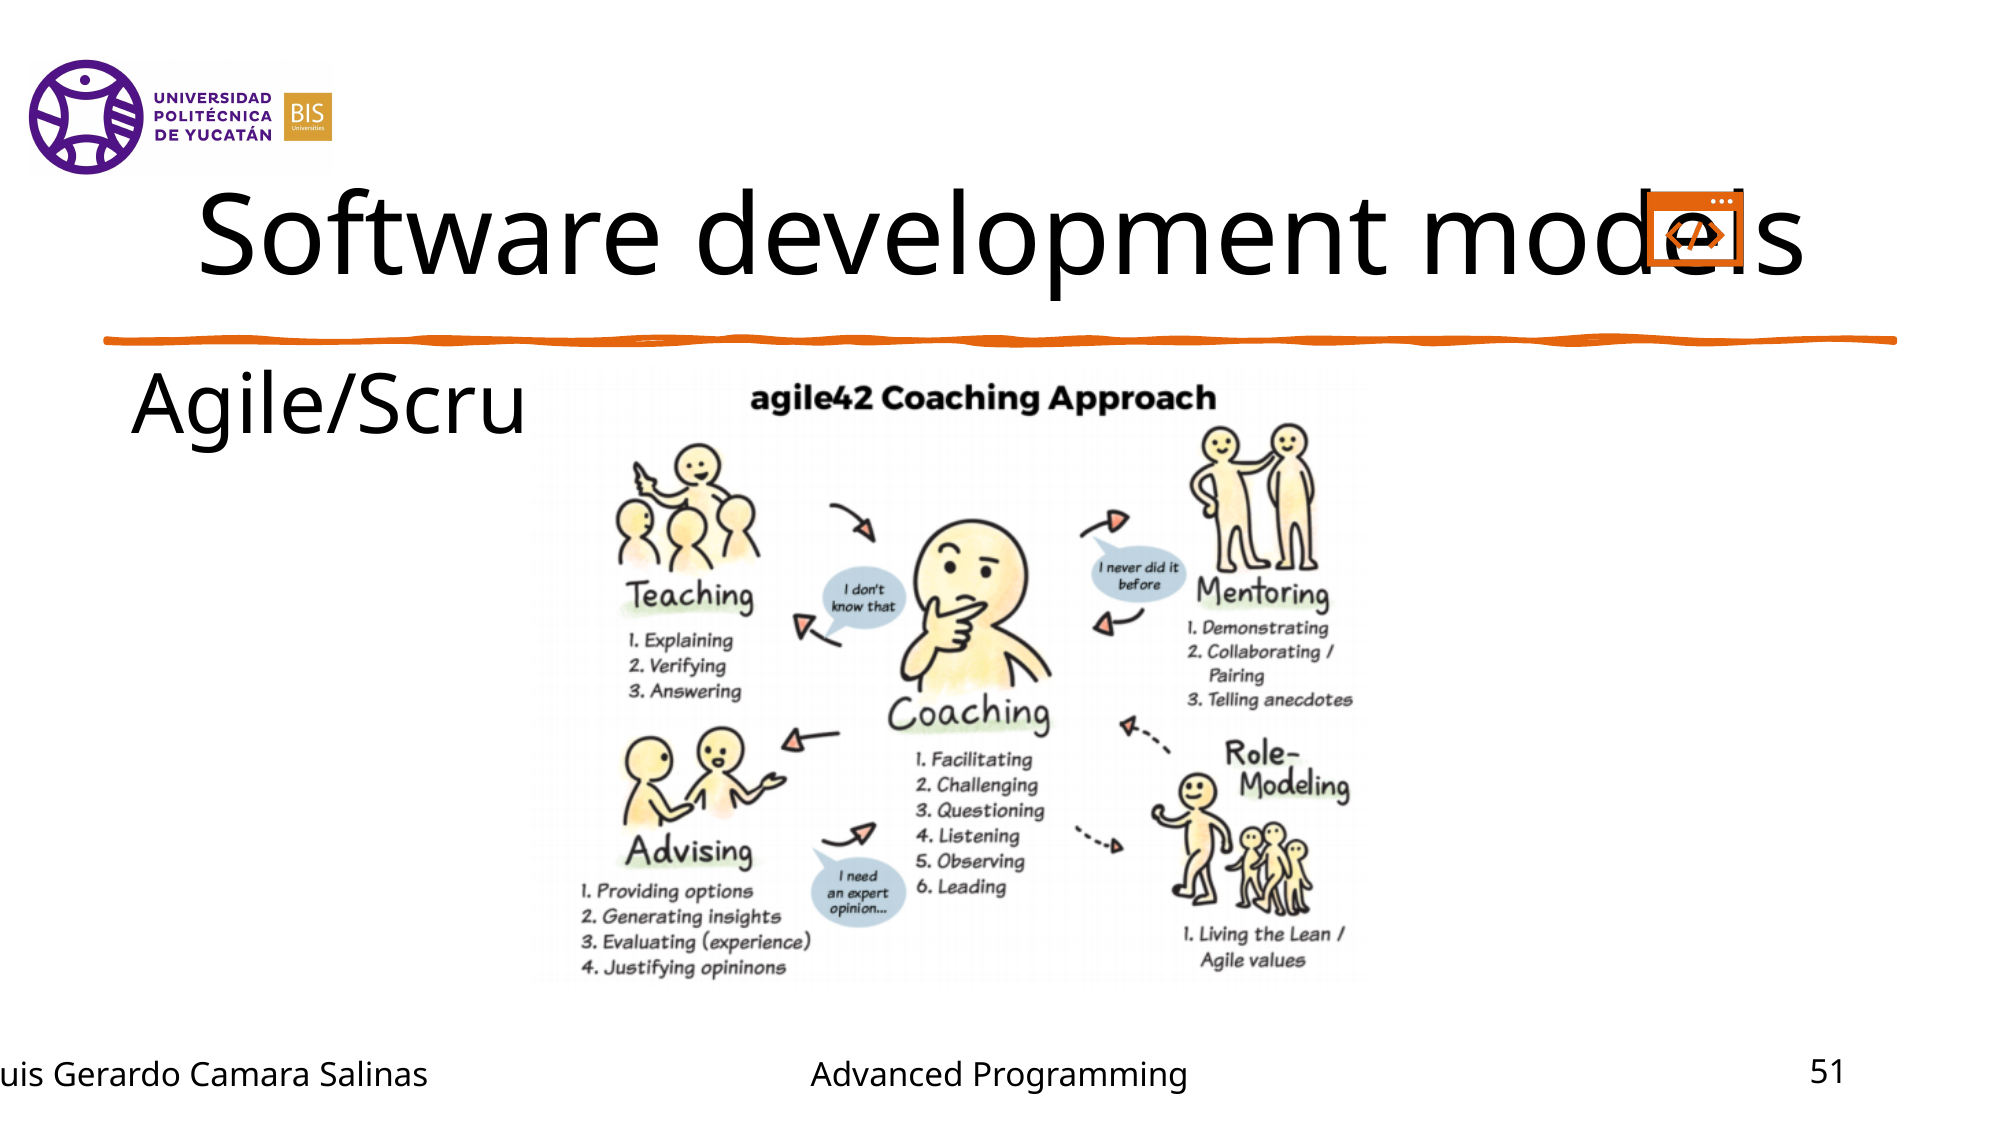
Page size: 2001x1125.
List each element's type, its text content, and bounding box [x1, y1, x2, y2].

picture [528, 363, 1401, 1044]
title Software development models [140, 120, 1865, 338]
text_box Luis Gerardo Camara Salinas [0, 1042, 543, 1103]
slide_number 51 [1412, 1042, 1863, 1103]
footer Advanced Programming [662, 1044, 1338, 1103]
text_box Agile/Scrum [116, 342, 1842, 458]
picture [28, 59, 333, 175]
picture [1637, 171, 1753, 287]
